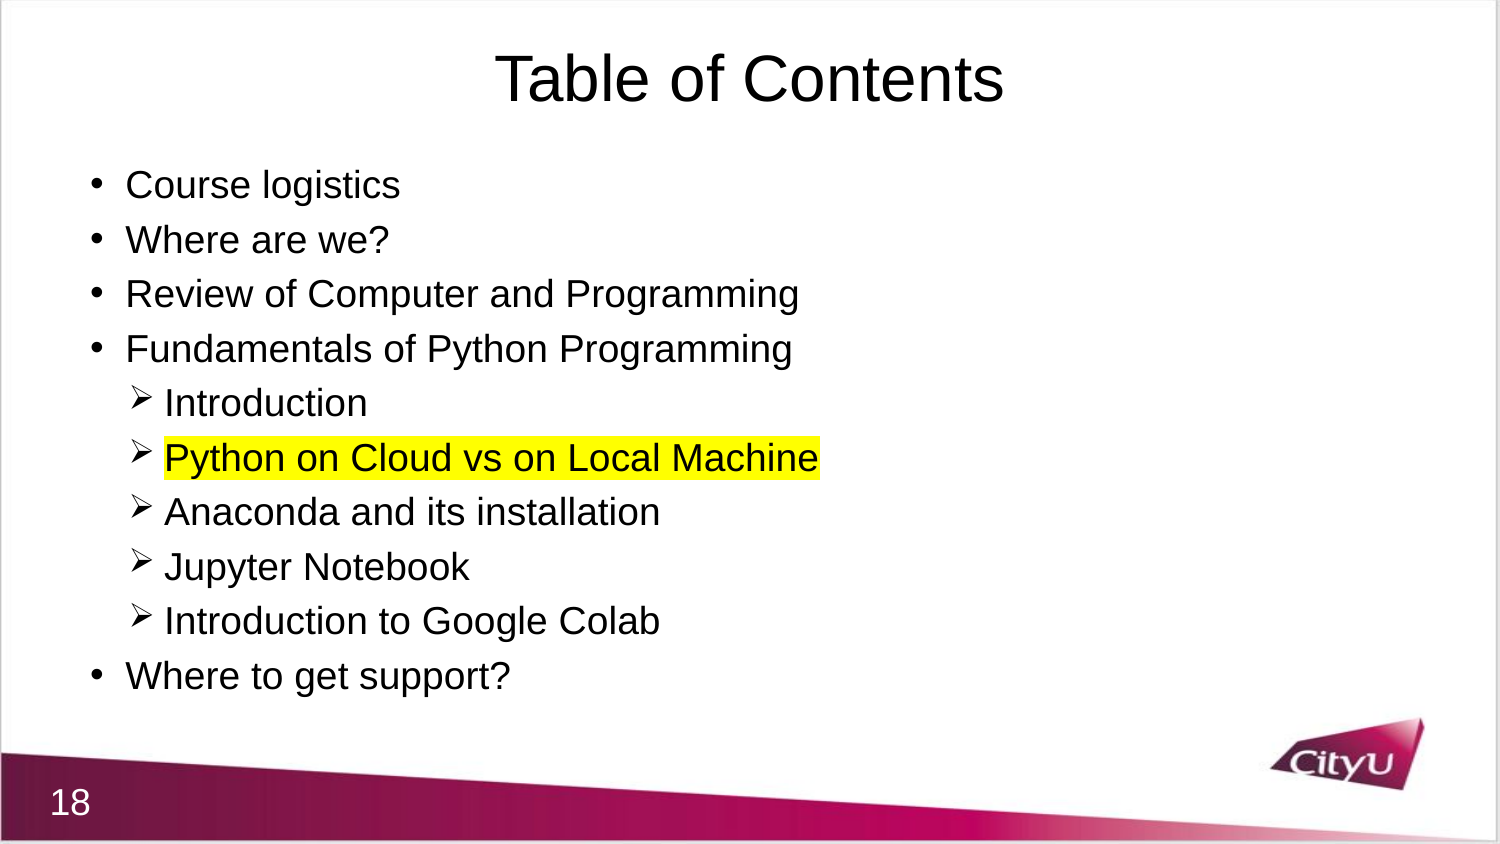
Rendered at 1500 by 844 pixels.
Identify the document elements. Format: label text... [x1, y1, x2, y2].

slide_number 18 [15, 781, 106, 820]
list Course logistics Where are we? Review of Computer and Programming Fundamentals of Python Programming Introduction Python on Cloud vs on Local Machine Anaconda and its installation Jupyter Notebook Introduction to Google Colab Where to get support? [75, 150, 1425, 707]
picture [0, 0, 1500, 844]
title Table of Contents [75, 28, 1425, 122]
